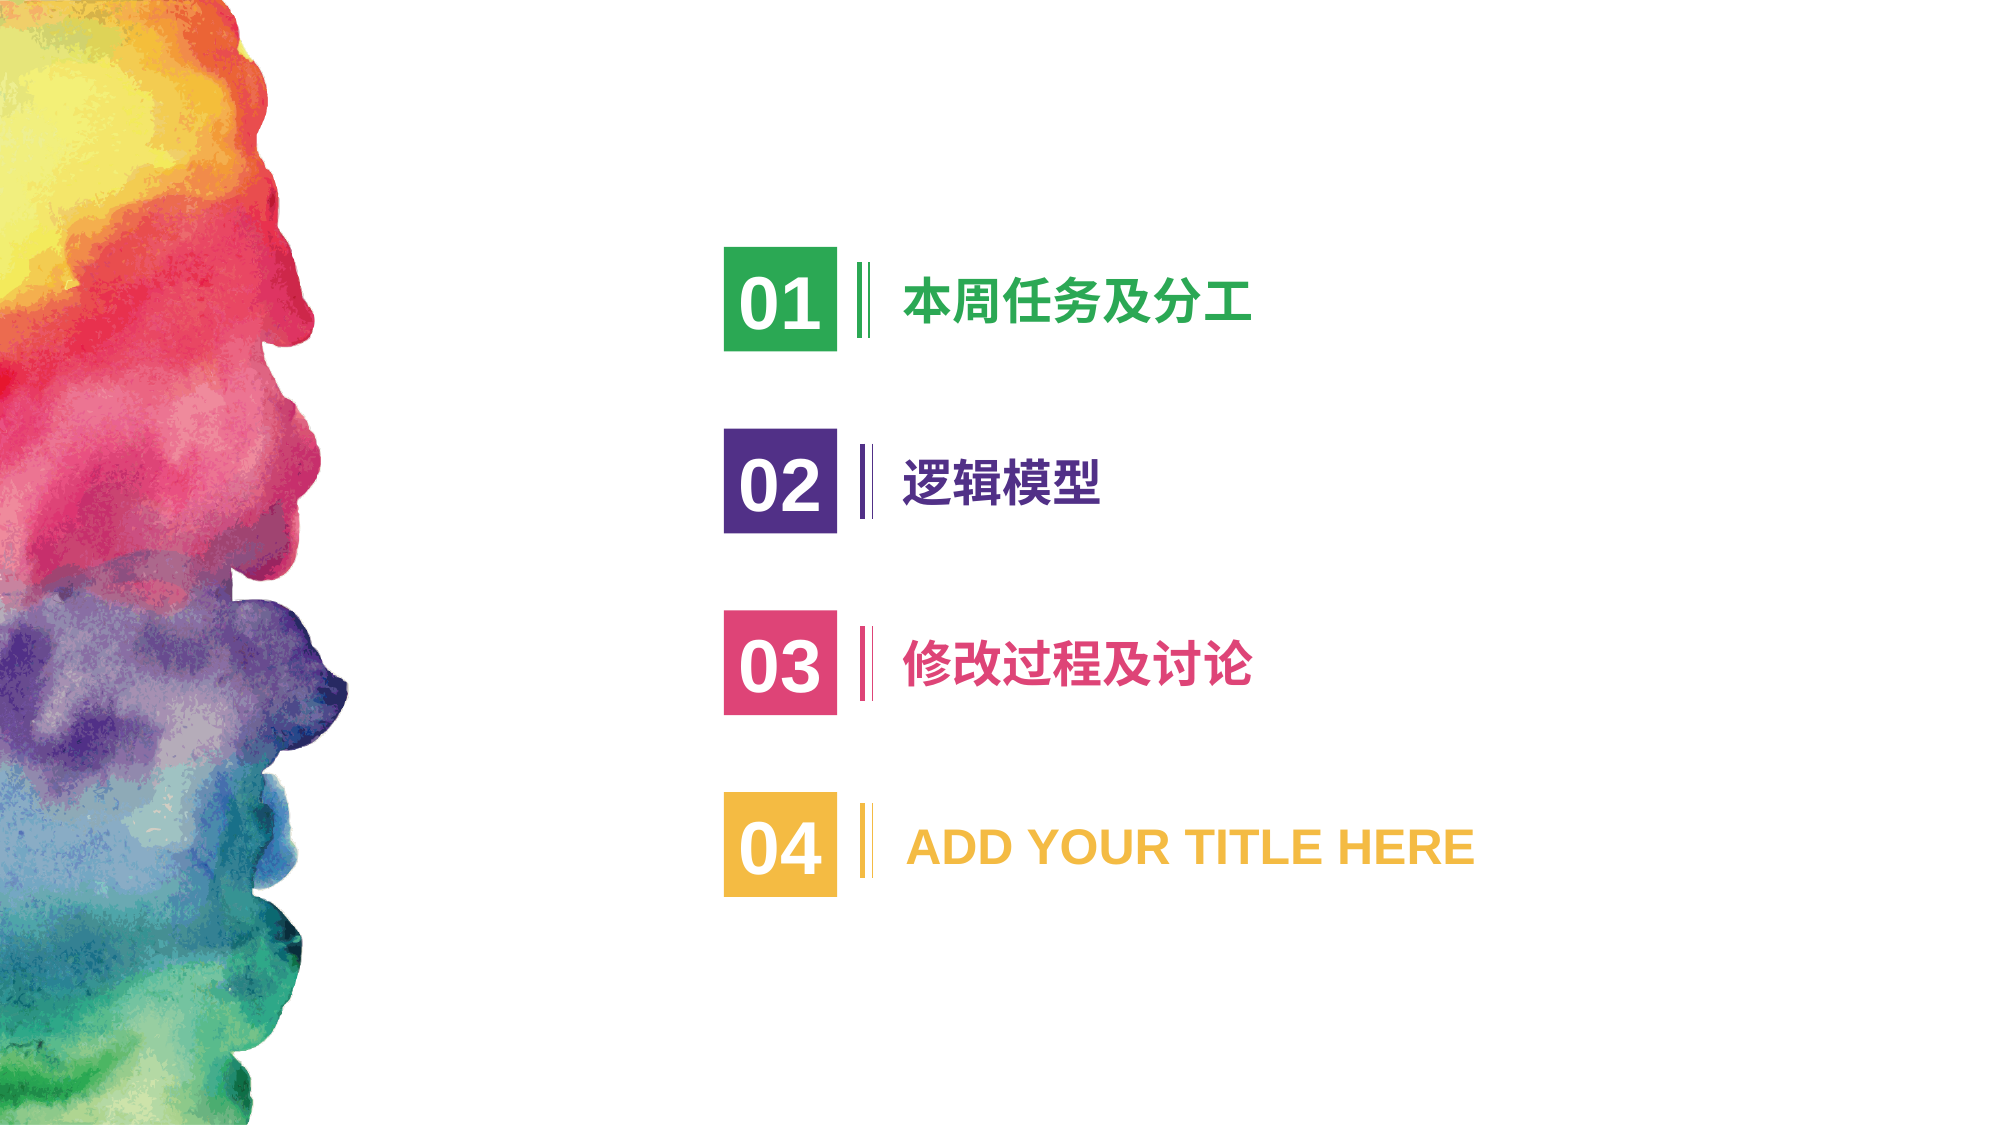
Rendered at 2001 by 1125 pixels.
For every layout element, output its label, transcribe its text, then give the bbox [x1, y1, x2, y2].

text_box 02 [723, 428, 838, 534]
text_box 逻辑模型 [887, 443, 1118, 519]
text_box 修改过程及讨论 [888, 625, 1268, 701]
text_box 本周任务及分工 [888, 262, 1268, 337]
picture [0, 0, 350, 1125]
text_box 01 [723, 246, 838, 352]
text_box 03 [723, 610, 838, 716]
text_box ADD YOUR TITLE HERE [890, 807, 1491, 882]
text_box 04 [723, 792, 838, 897]
